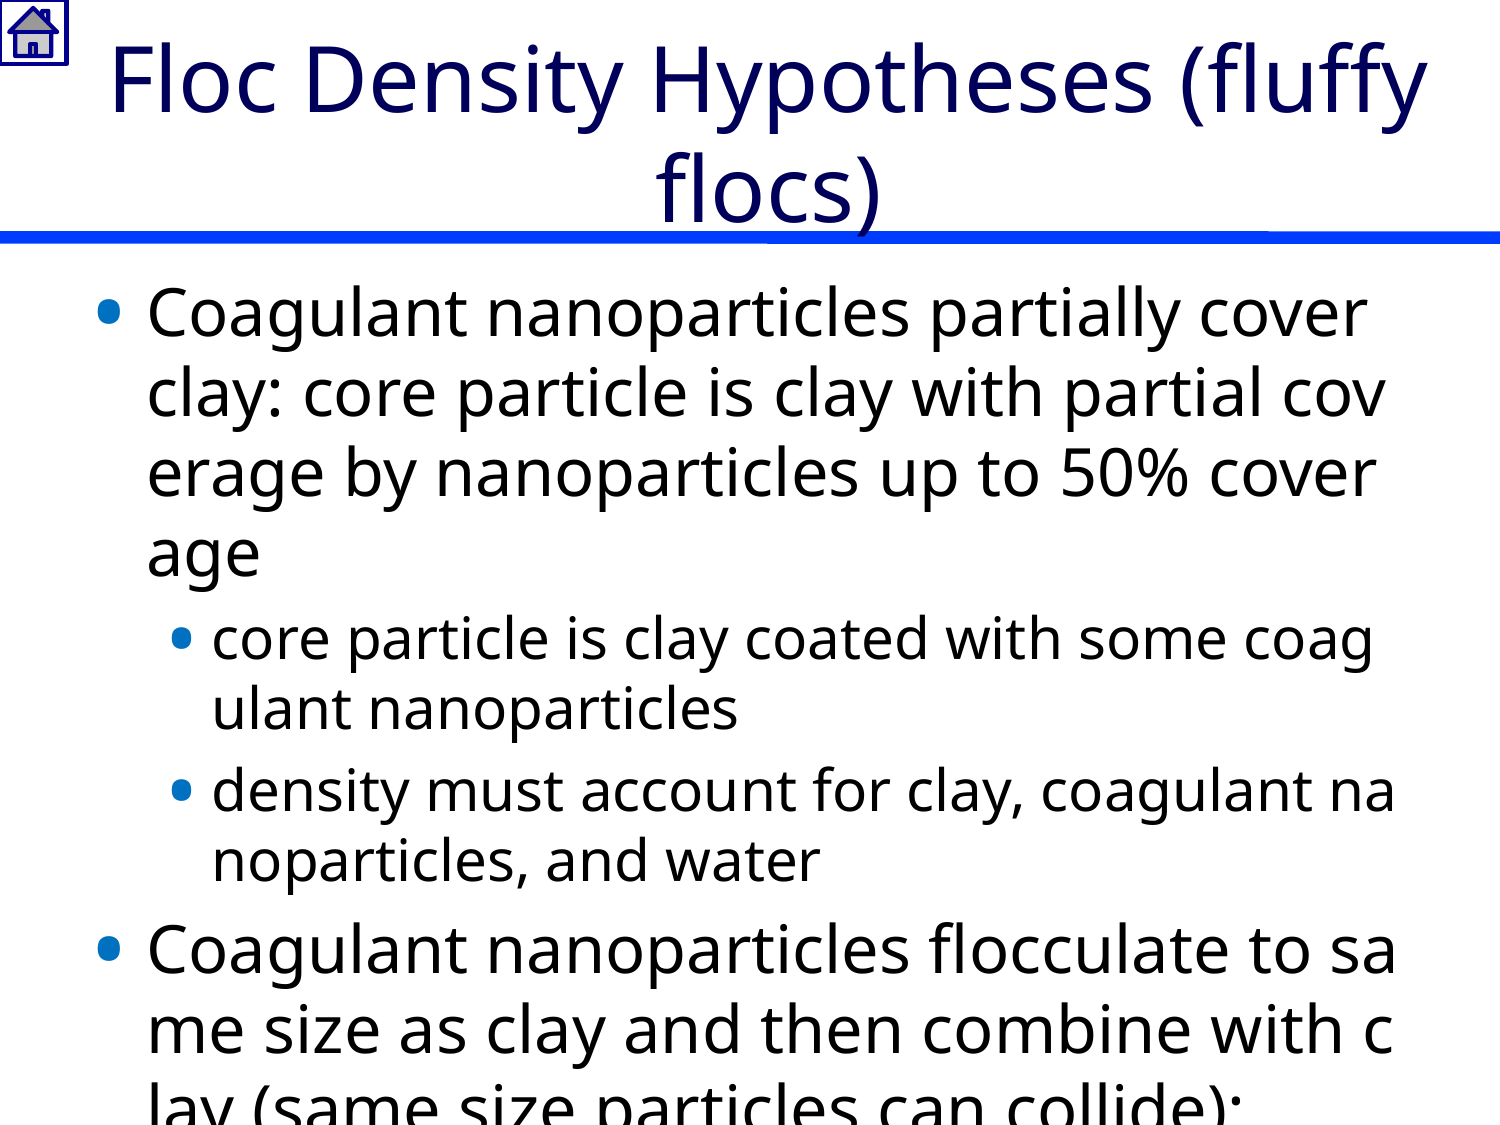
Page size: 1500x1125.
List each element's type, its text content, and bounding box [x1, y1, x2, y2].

title Floc Density Hypotheses (fluffy flocs) [75, 37, 1463, 225]
list Coagulant nanoparticles partially cover clay: core particle is clay with partial coverage by nanoparticles up to 50% coverage core particle is clay coated with some coagulant nanoparticles density must account for clay, coagulant nanoparticles, and water Coagulant nanoparticles flocculate to same size as clay and then combine with clay (same size particles can collide): core particle is part of a clay particle and part of a coagulant aggregate that is then coated with some coagulant nanoparticles [74, 262, 1426, 1006]
